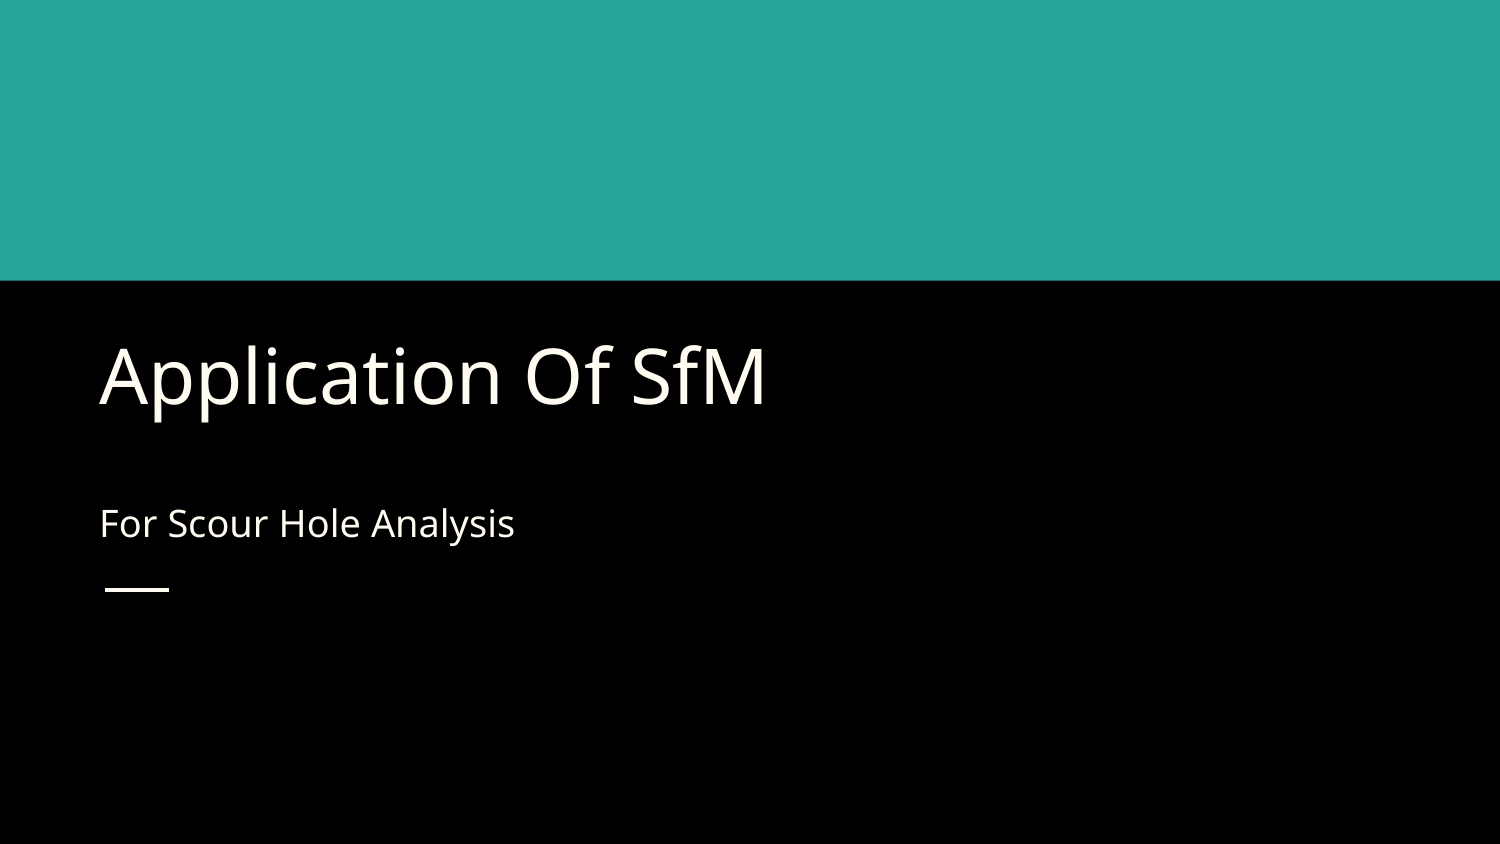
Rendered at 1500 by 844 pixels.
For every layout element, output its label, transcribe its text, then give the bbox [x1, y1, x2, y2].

title Application Of SfM For Scour Hole Analysis [84, 310, 1416, 561]
